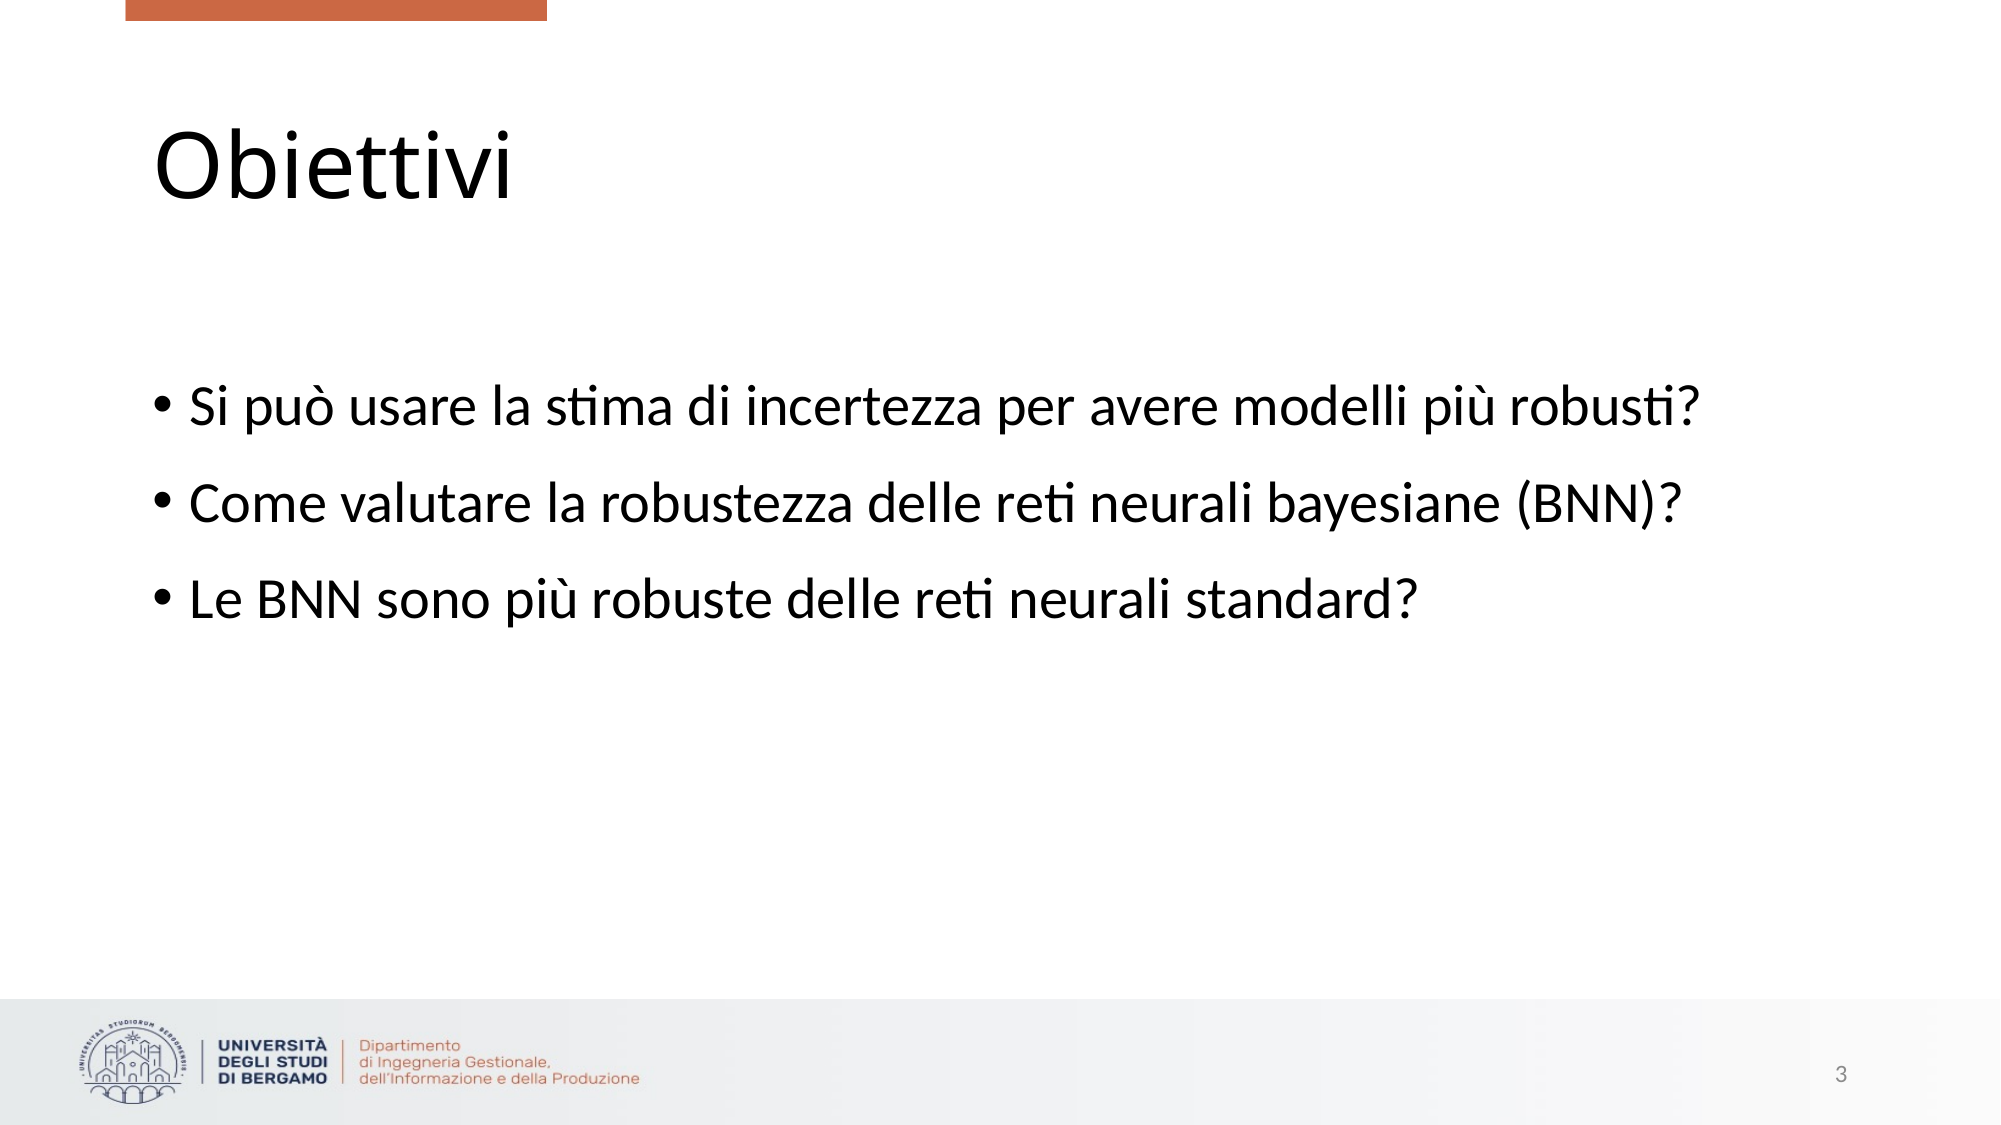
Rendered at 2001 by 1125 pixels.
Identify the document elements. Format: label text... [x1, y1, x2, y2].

title Obiettivi [137, 59, 1863, 278]
list Si può usare la stima di incertezza per avere modelli più robusti? Come valutare la robustezza delle reti neurali bayesiane (BNN)? Le BNN sono più robuste delle reti neurali standard? [137, 368, 1863, 713]
slide_number 2 [1412, 1042, 1863, 1103]
